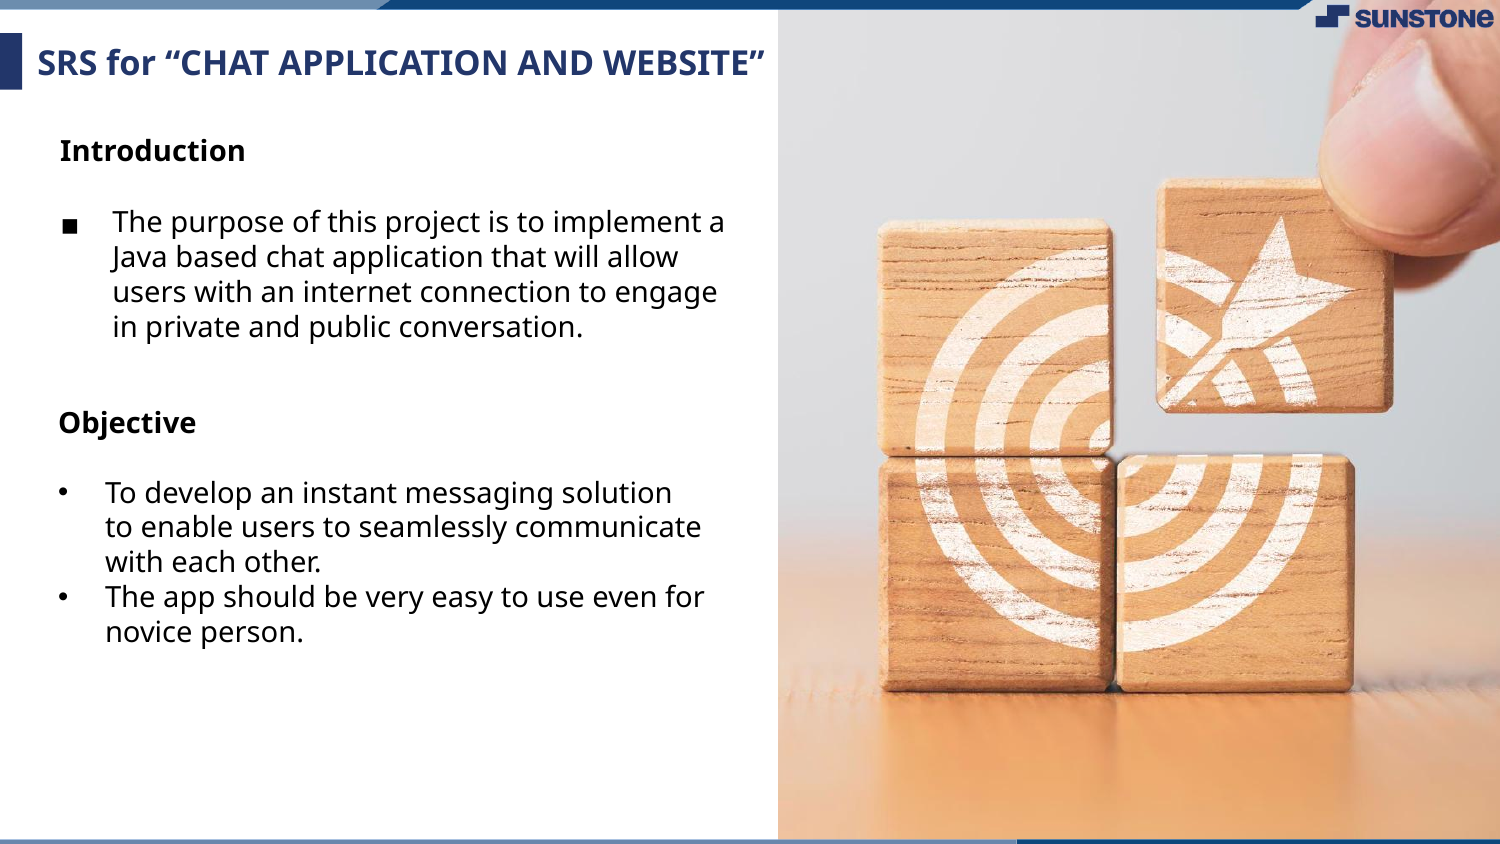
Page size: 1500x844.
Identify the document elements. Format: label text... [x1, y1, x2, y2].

list Introduction [22, 124, 750, 181]
title SRS for “CHAT APPLICATION AND WEBSITE” [22, 33, 1316, 90]
list The purpose of this project is to implement a Java based chat application that will allow users with an internet connection to engage in private and public conversation. [22, 195, 750, 365]
picture [0, 0, 1500, 844]
text_box Objective To develop an instant messaging solution to enable users to seamlessly communicate with each other. The app should be very easy to use even for novice person. [43, 396, 724, 656]
